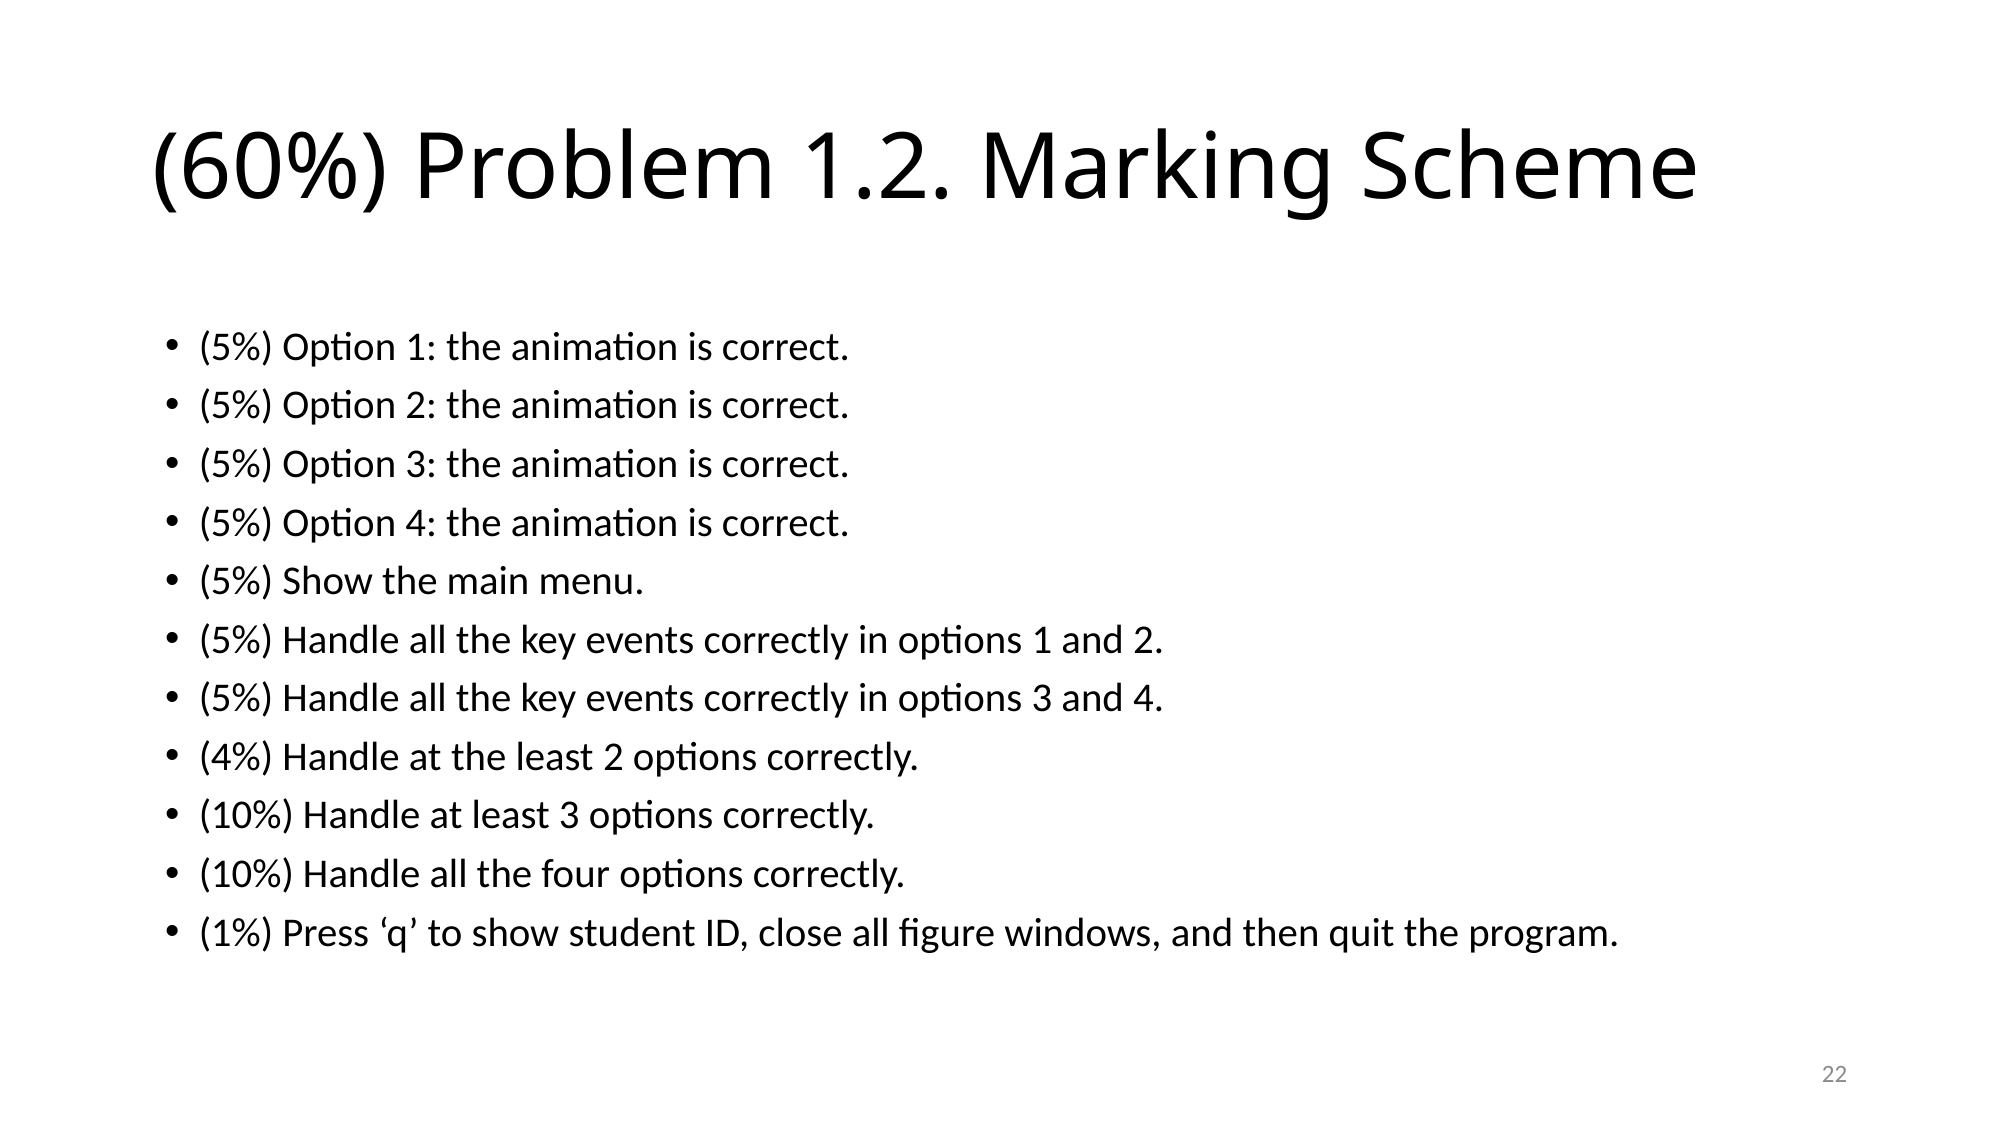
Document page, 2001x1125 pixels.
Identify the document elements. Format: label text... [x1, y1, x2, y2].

list (5%) Option 1: the animation is correct. (5%) Option 2: the animation is correct. (5%) Option 3: the animation is correct. (5%) Option 4: the animation is correct. (5%) Show the main menu. (5%) Handle all the key events correctly in options 1 and 2. (5%) Handle all the key events correctly in options 3 and 4. (4%) Handle at the least 2 options correctly. (10%) Handle at least 3 options correctly. (10%) Handle all the four options correctly. (1%) Press ‘q’ to show student ID, close all figure windows, and then quit the program. [150, 254, 1875, 968]
title (60%) Problem 1.2. Marking Scheme [137, 59, 1863, 278]
slide_number 22 [1412, 1042, 1863, 1103]
